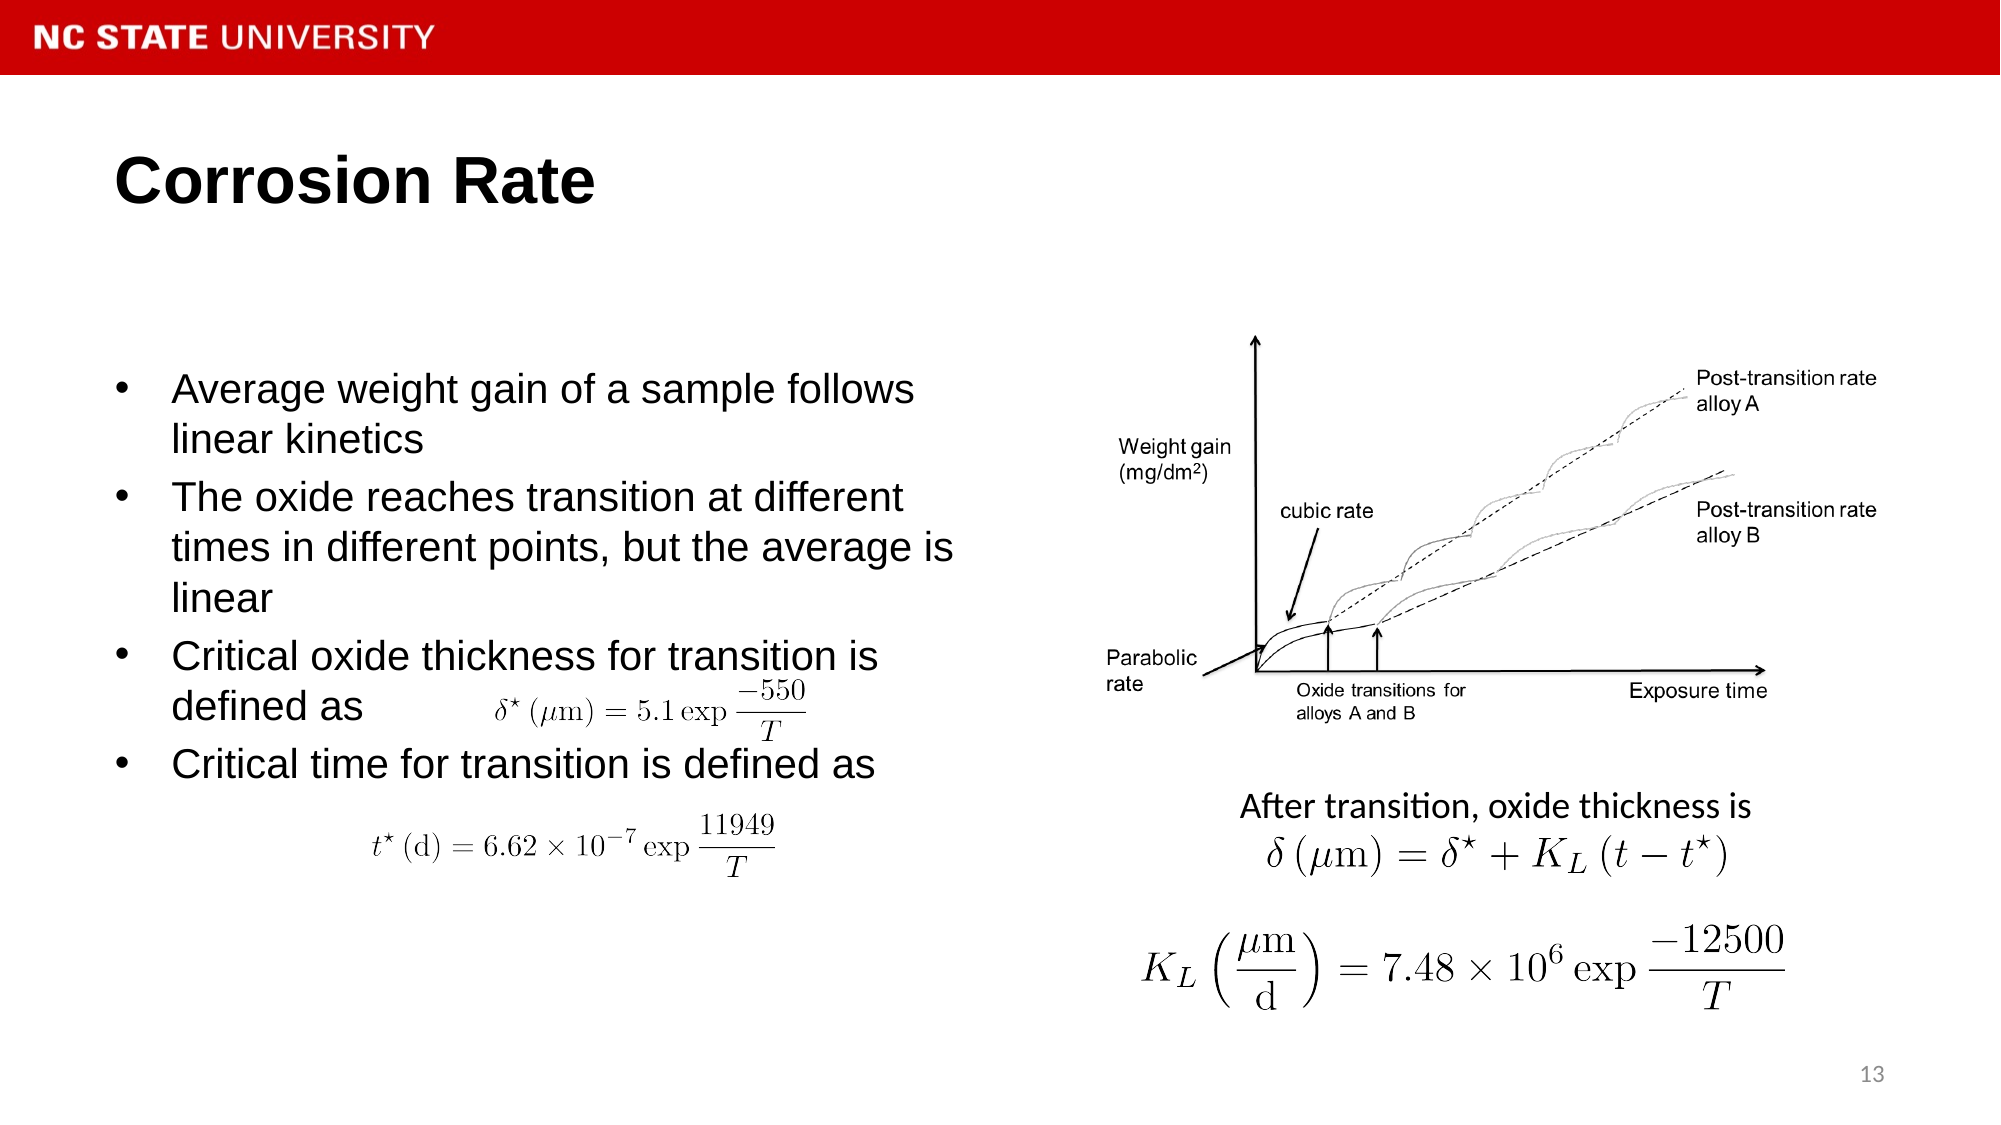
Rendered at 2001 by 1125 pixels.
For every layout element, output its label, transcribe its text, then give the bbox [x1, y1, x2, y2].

slide_number 13 [1433, 1042, 1900, 1103]
picture [0, 0, 2000, 75]
picture [1092, 322, 1907, 742]
title Corrosion Rate [99, 88, 1900, 265]
list Average weight gain of a sample follows linear kinetics The oxide reaches transition at different times in different points, but the average is linear Critical oxide thickness for transition is defined as Critical time for transition is defined as [99, 354, 997, 1005]
picture [1140, 924, 1785, 1011]
picture [1267, 833, 1726, 877]
picture [372, 813, 775, 877]
text_box After transition, oxide thickness is [1225, 773, 1768, 834]
picture [495, 678, 806, 742]
